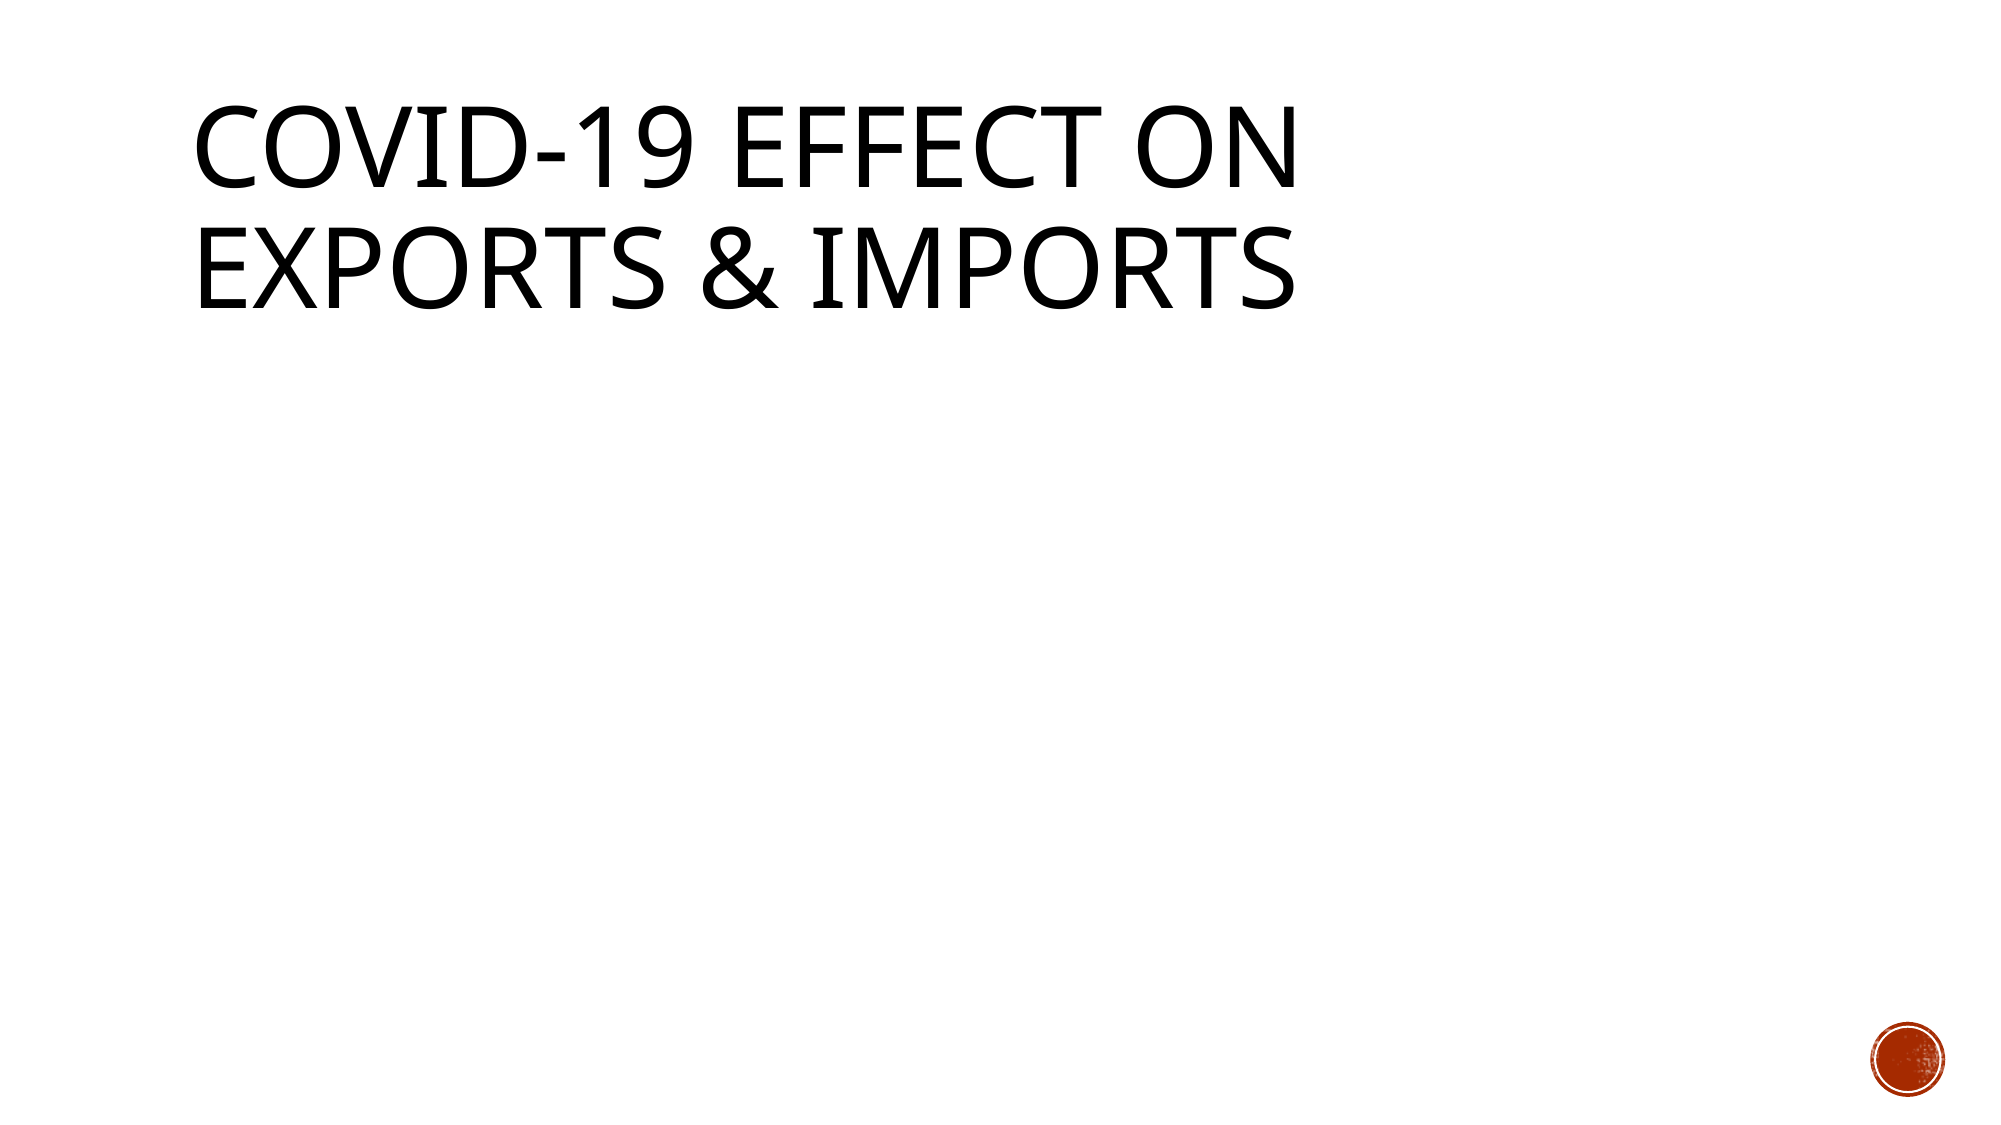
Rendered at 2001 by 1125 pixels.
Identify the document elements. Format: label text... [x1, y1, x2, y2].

title Covid-19 Effect on exports & imports [175, 79, 1826, 344]
